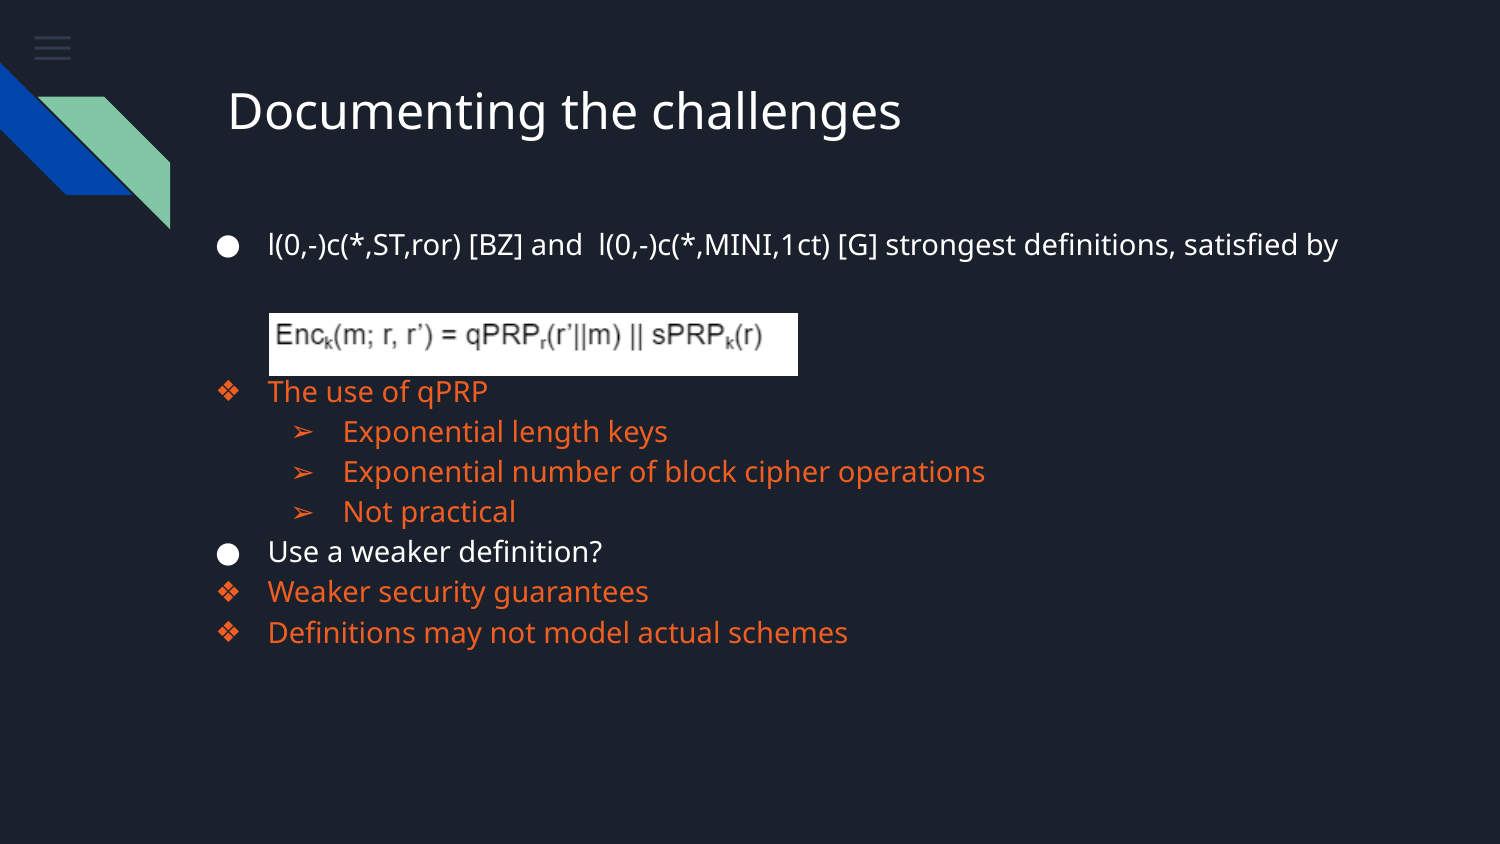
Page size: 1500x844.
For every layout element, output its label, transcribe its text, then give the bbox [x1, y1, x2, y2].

picture [269, 313, 798, 377]
title Documenting the challenges [212, 64, 1368, 166]
list l(0,-)c(*,ST,ror) [BZ] and l(0,-)c(*,MINI,1ct) [G] strongest definitions, satisfied by The use of qPRP Exponential length keys Exponential number of block cipher operations Not practical Use a weaker definition? Weaker security guarantees Definitions may not model actual schemes [177, 205, 1393, 410]
